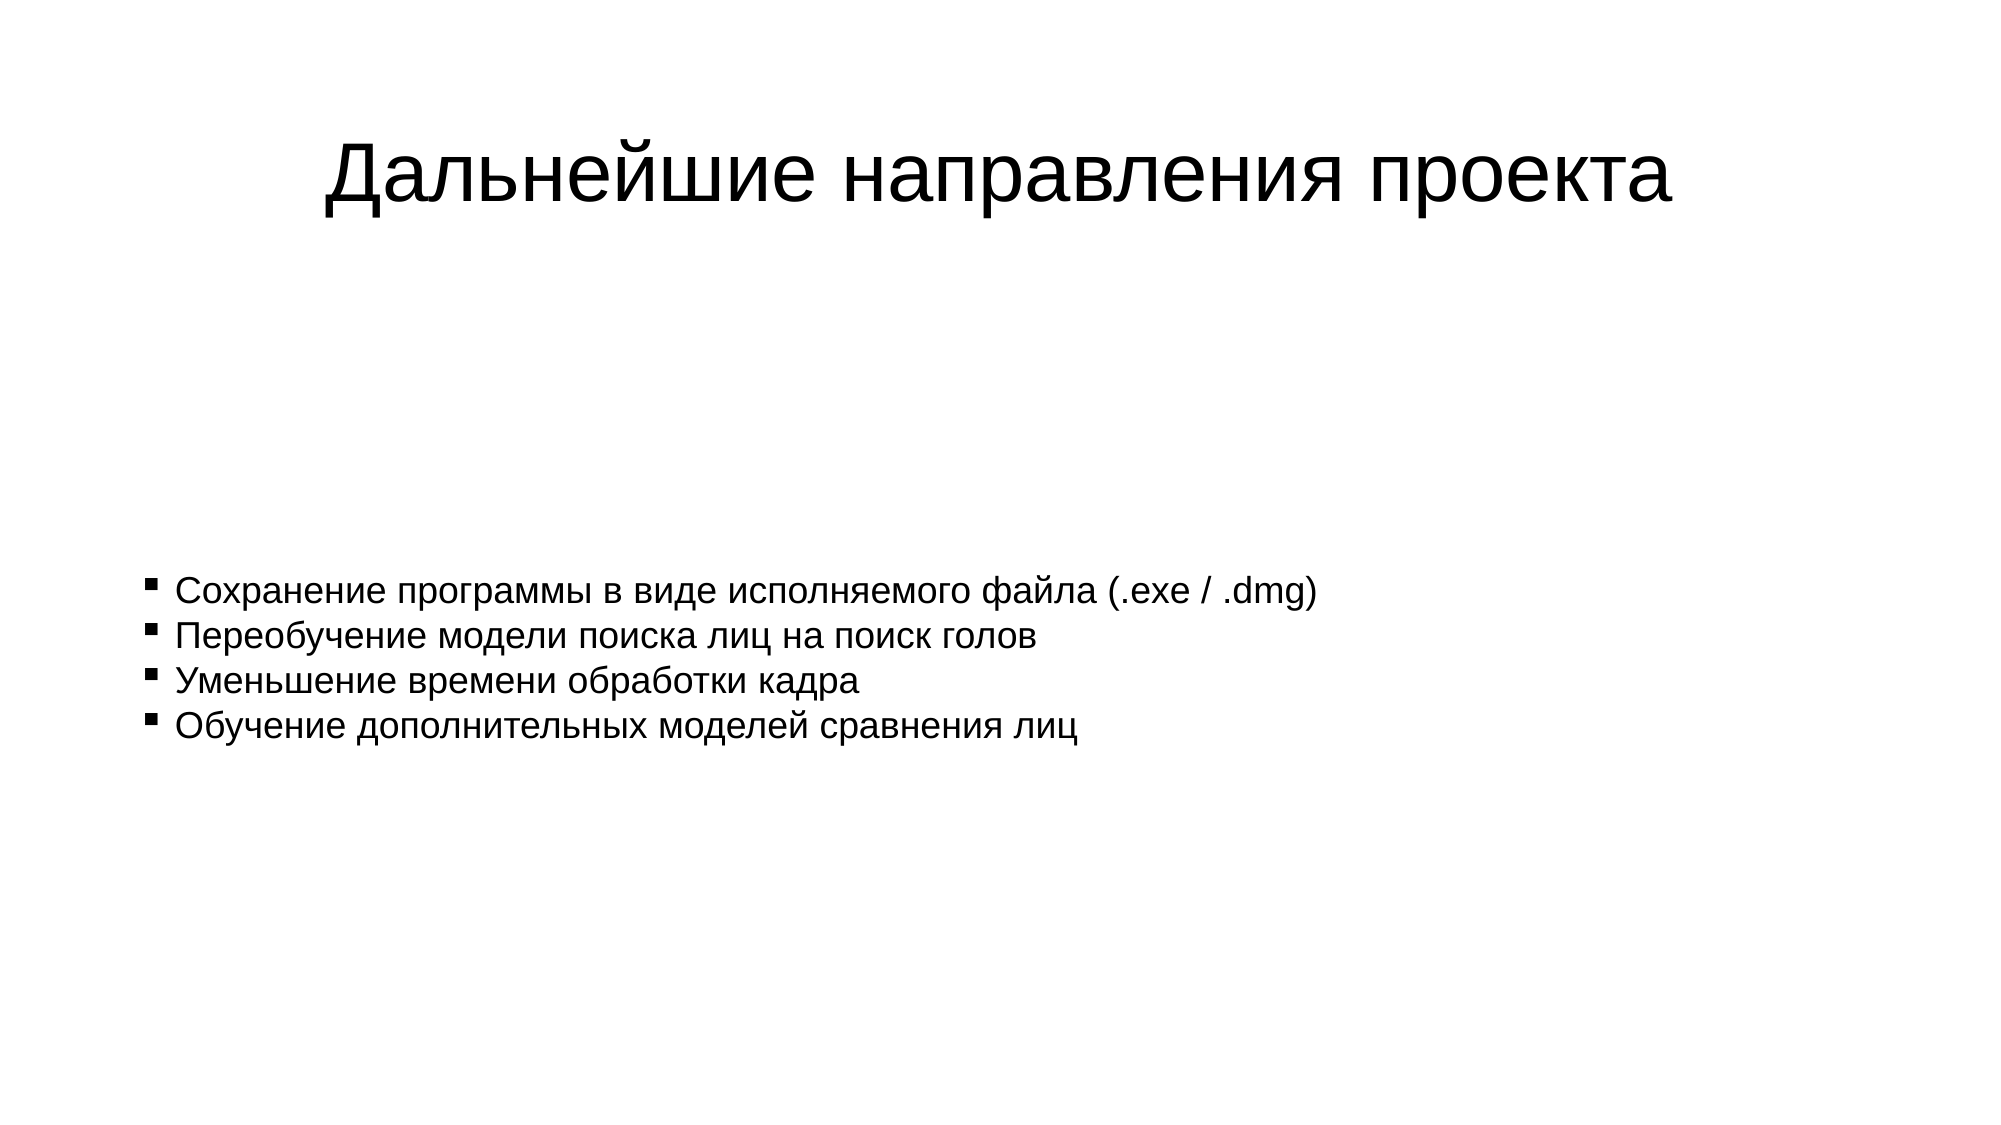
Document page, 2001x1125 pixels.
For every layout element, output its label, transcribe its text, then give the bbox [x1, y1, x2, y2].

subtitle Сохранение программы в виде исполняемого файла (.exe / .dmg) Переобучение модели поиска лиц на поиск голов Уменьшение времени обработки кадра Обучение дополнительных моделей сравнения лиц [136, 298, 1863, 1014]
title Дальнейшие направления проекта [136, 59, 1863, 278]
